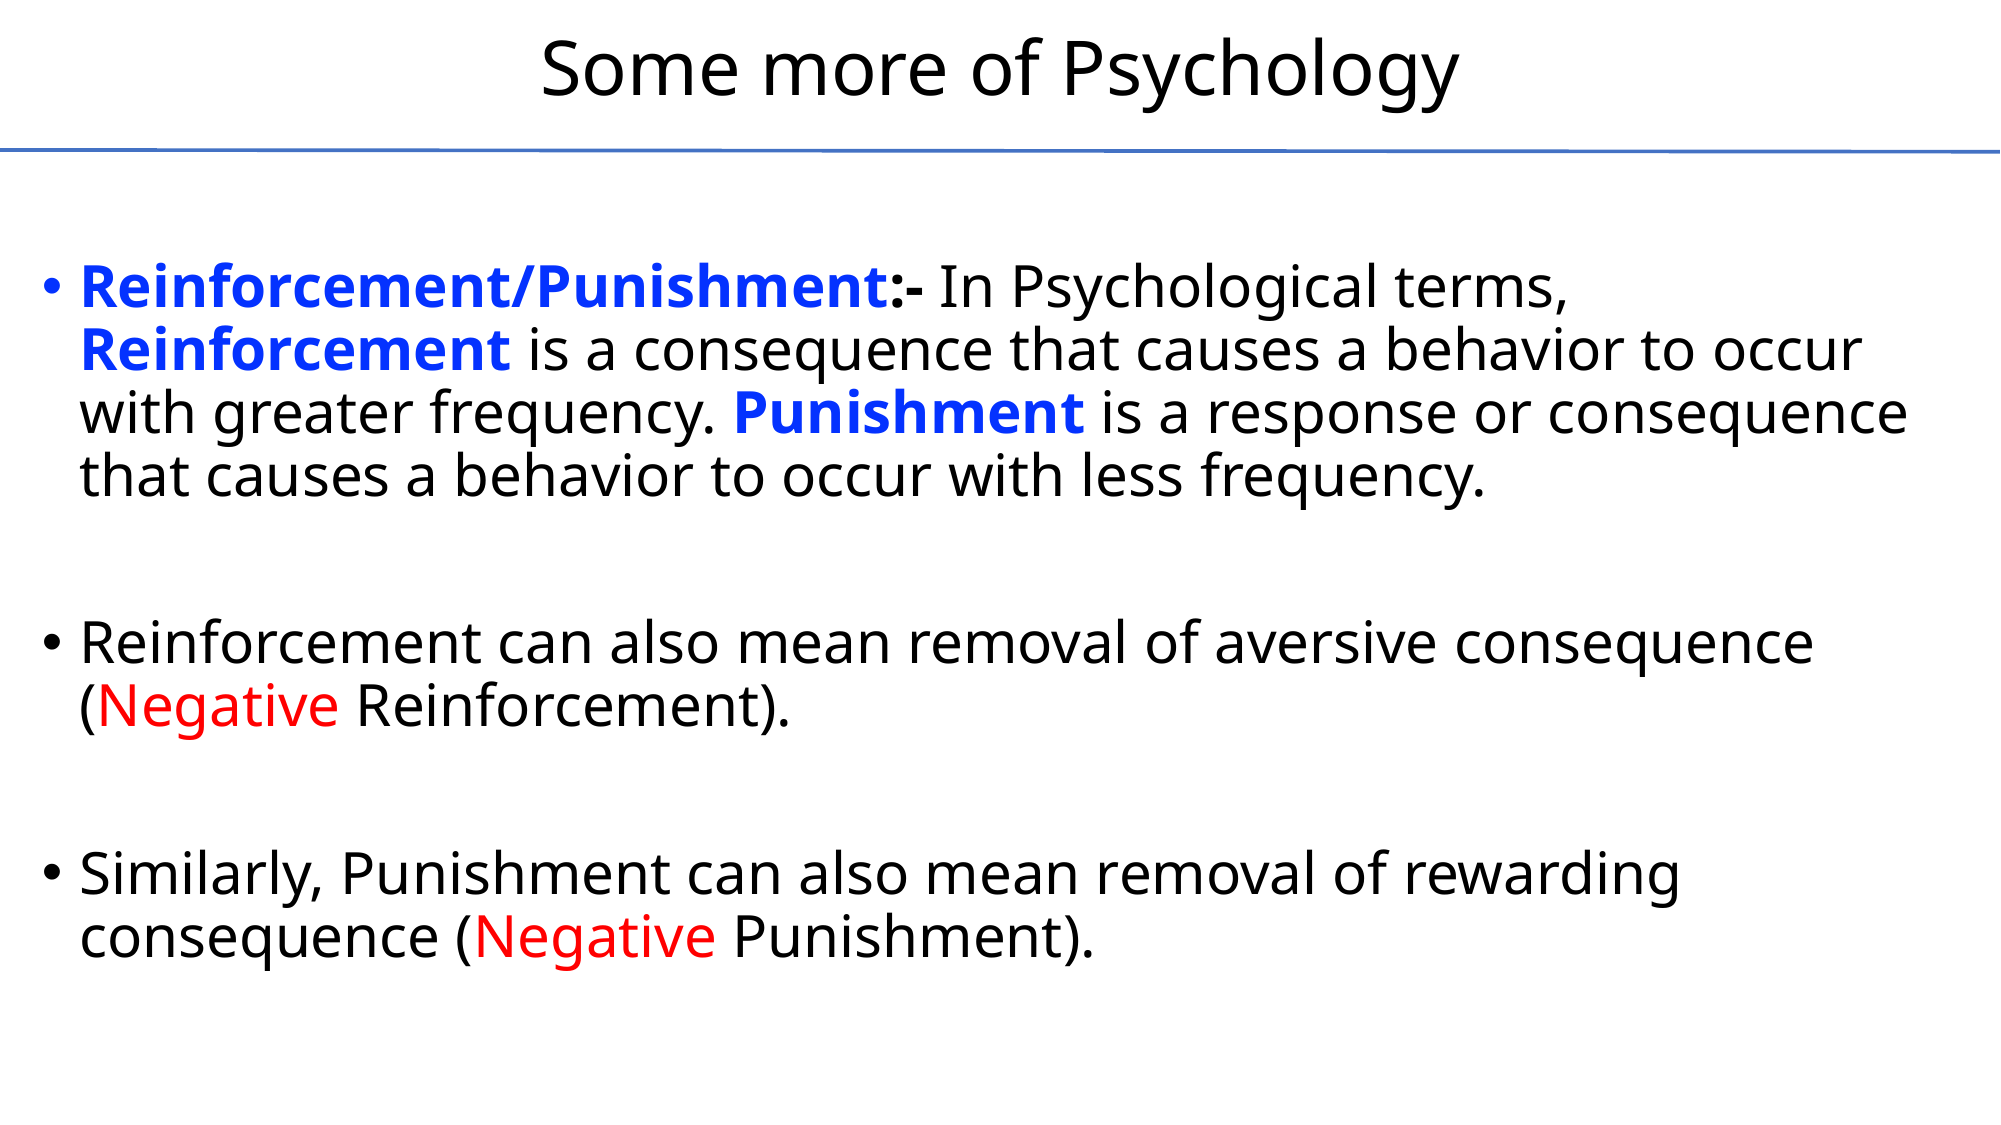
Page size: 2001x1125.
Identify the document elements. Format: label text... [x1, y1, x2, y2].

title Some more of Psychology [406, 0, 1593, 159]
text_box Reinforcement/Punishment:- In Psychological terms, Reinforcement is a consequence that causes a behavior to occur with greater frequency. Punishment is a response or consequence that causes a behavior to occur with less frequency. Reinforcement can also mean removal of aversive consequence (Negative Reinforcement). Similarly, Punishment can also mean removal of rewarding consequence (Negative Punishment). [27, 249, 1985, 1061]
